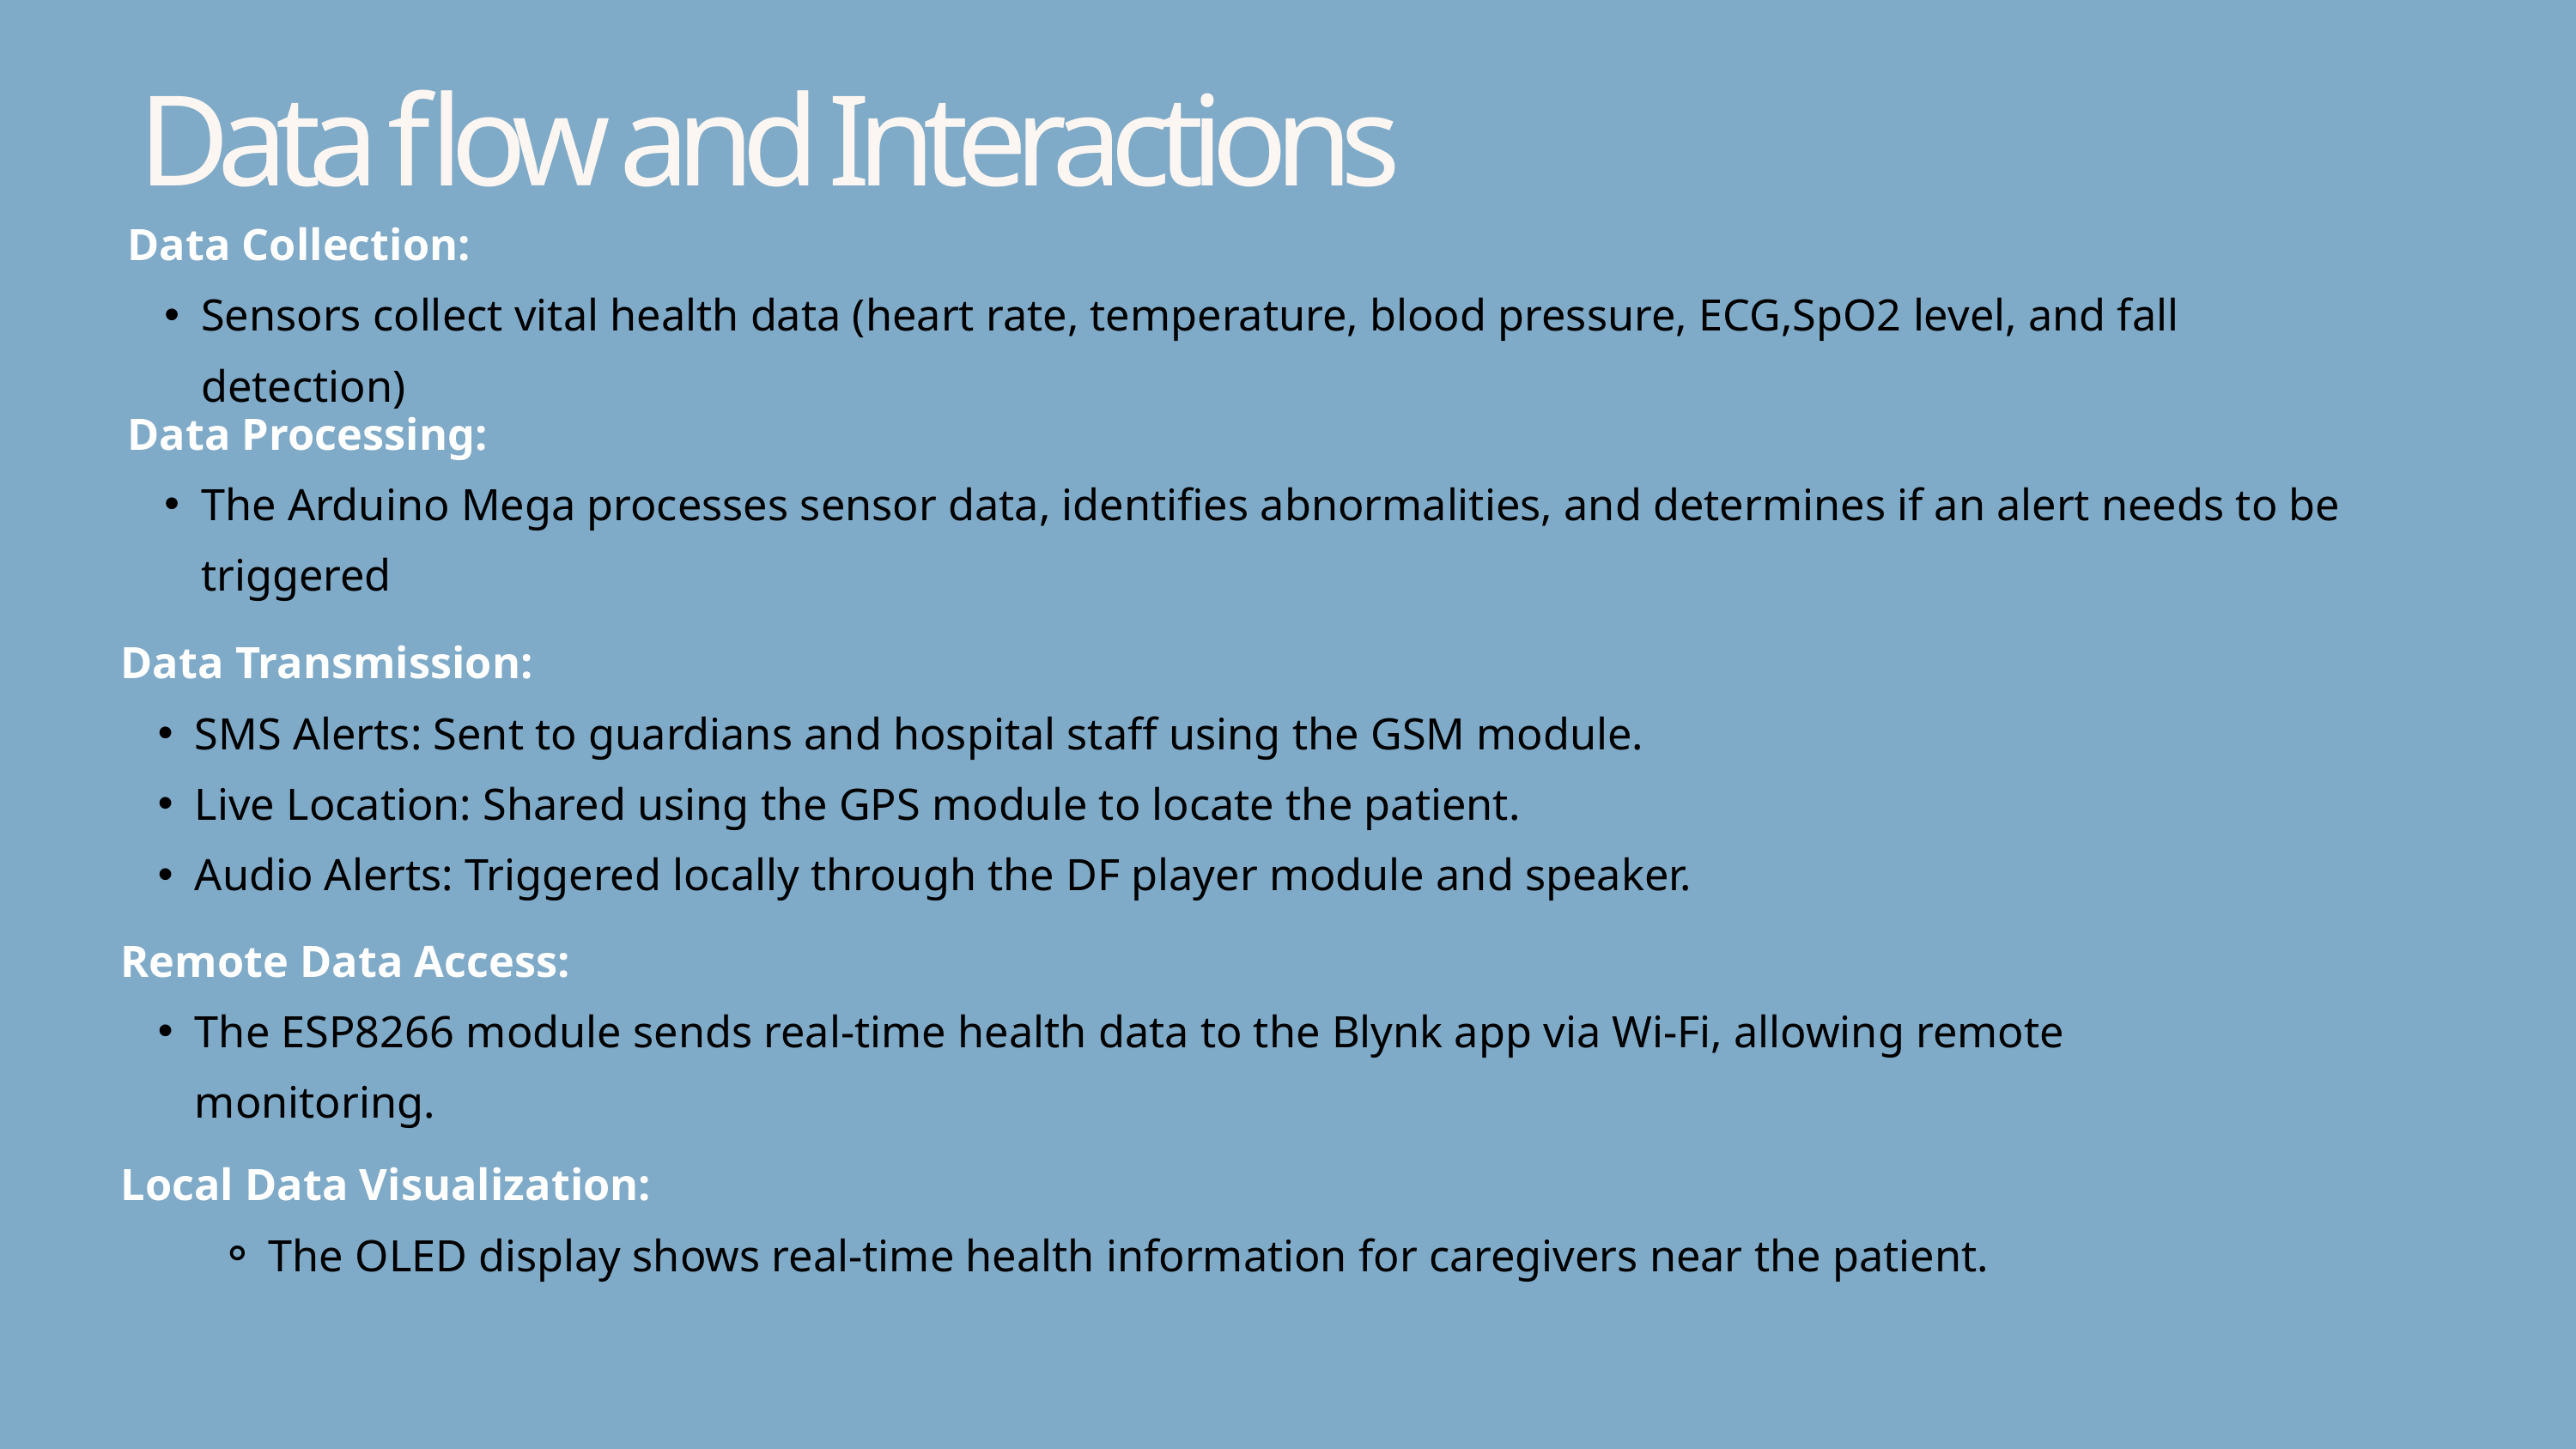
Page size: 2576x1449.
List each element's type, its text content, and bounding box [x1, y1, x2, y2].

text_box Remote Data Access: The ESP8266 module sends real-time health data to the Blynk app via Wi-Fi, allowing remote monitoring. [120, 914, 2276, 1138]
text_box Data Processing: The Arduino Mega processes sensor data, identifies abnormalities, and determines if an alert needs to be triggered [127, 388, 2455, 671]
text_box Data Collection: Sensors collect vital health data (heart rate, temperature, blood pressure, ECG,SpO2 level, and fall detection) [127, 198, 2283, 388]
text_box Data flow and Interactions [138, 90, 1849, 198]
text_box Data Transmission: SMS Alerts: Sent to guardians and hospital staff using the GSM module. Live Location: Shared using the GPS module to locate the patient. Audio Alerts: Triggered locally through the DF player module and speaker. [120, 616, 2276, 914]
text_box Local Data Visualization: The OLED display shows real-time health information for caregivers near the patient. [120, 1138, 2276, 1449]
